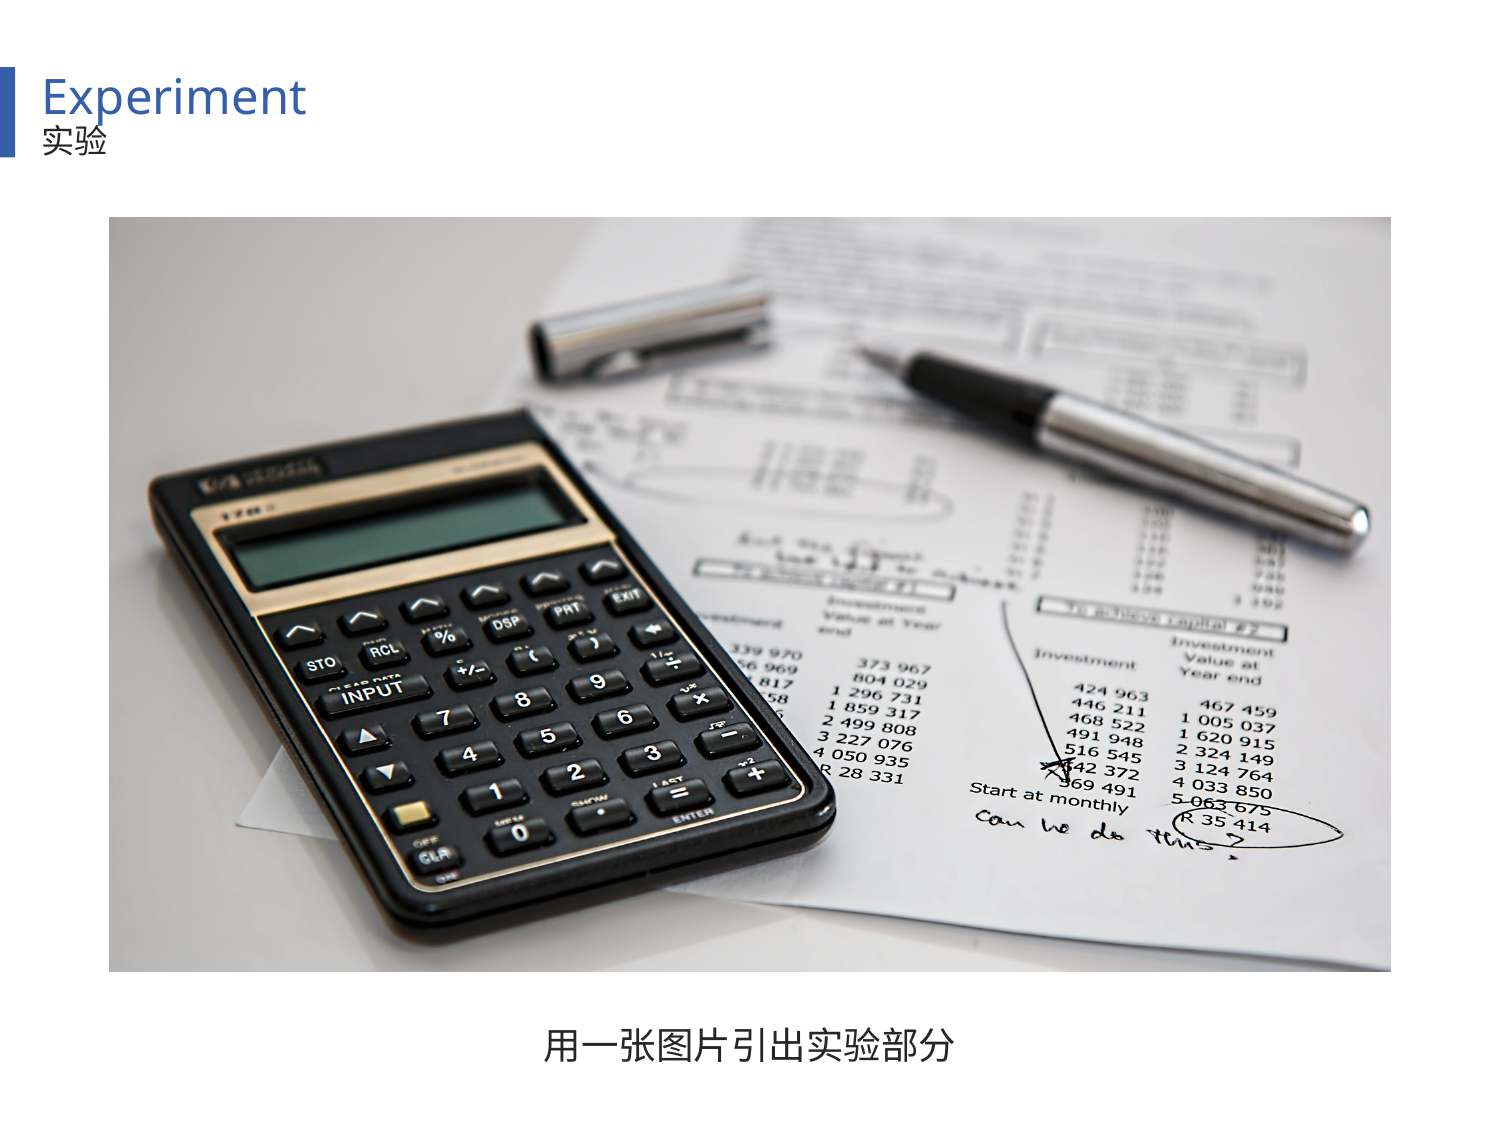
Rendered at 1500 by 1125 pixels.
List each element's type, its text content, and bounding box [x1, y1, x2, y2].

text_box 用一张图片引出实验部分 [528, 1014, 972, 1075]
picture [109, 217, 1391, 972]
list Experiment [26, 64, 834, 116]
list 实验 [26, 116, 834, 170]
